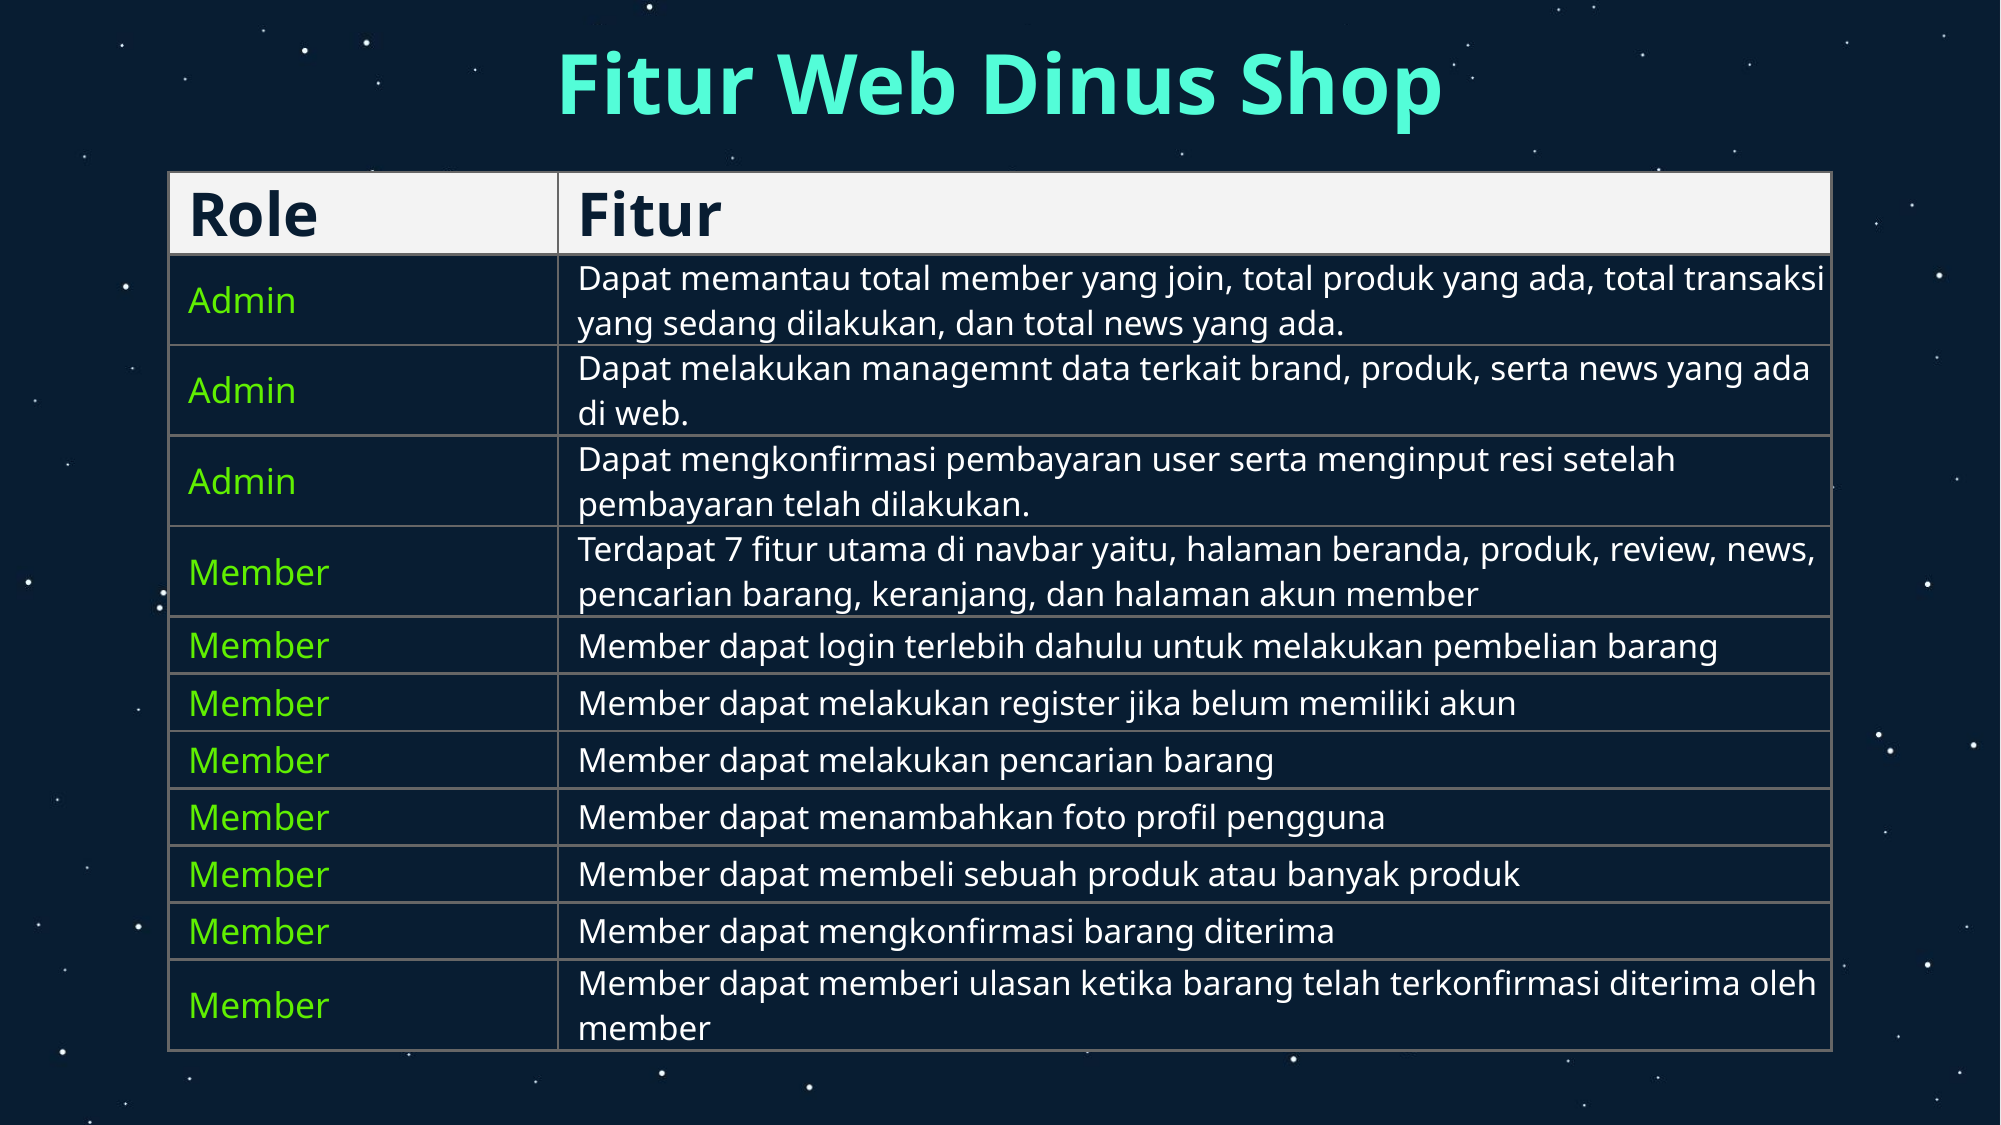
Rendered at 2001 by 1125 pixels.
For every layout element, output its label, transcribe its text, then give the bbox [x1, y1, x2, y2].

table_cell Terdapat 7 fitur utama di navbar yaitu, halaman beranda, produk, review, news, pencarian barang, keranjang, dan halaman akun member [559, 527, 1830, 615]
table_cell Member dapat mengkonfirmasi barang diterima [559, 904, 1830, 958]
table_cell Member [170, 961, 557, 1049]
table_header Fitur [559, 173, 1830, 253]
table_cell Member [170, 904, 557, 958]
picture [0, 0, 2001, 1125]
table_header Role [170, 173, 557, 253]
table_cell Admin [170, 346, 557, 434]
table_cell Member [170, 847, 557, 901]
table_cell Member [170, 790, 557, 844]
table_cell Member dapat menambahkan foto profil pengguna [559, 790, 1830, 844]
title Fitur Web Dinus Shop [157, 10, 1843, 137]
table_cell Member [170, 618, 557, 672]
table_cell Member dapat membeli sebuah produk atau banyak produk [559, 847, 1830, 901]
table_cell Dapat melakukan managemnt data terkait brand, produk, serta news yang ada di web. [559, 346, 1830, 434]
table_cell Dapat memantau total member yang join, total produk yang ada, total transaksi yang sedang dilakukan, dan total news yang ada. [559, 256, 1830, 344]
table_cell Member [170, 732, 557, 787]
table_cell Dapat mengkonfirmasi pembayaran user serta menginput resi setelah pembayaran telah dilakukan. [559, 437, 1830, 525]
table_cell Member dapat melakukan pencarian barang [559, 732, 1830, 787]
table_cell Member dapat login terlebih dahulu untuk melakukan pembelian barang [559, 618, 1830, 672]
table_cell Member dapat memberi ulasan ketika barang telah terkonfirmasi diterima oleh member [559, 961, 1830, 1049]
table_cell Member [170, 527, 557, 615]
table_cell Admin [170, 256, 557, 344]
table_cell Member [170, 675, 557, 730]
table_cell Admin [170, 437, 557, 525]
table_cell Member dapat melakukan register jika belum memiliki akun [559, 675, 1830, 730]
